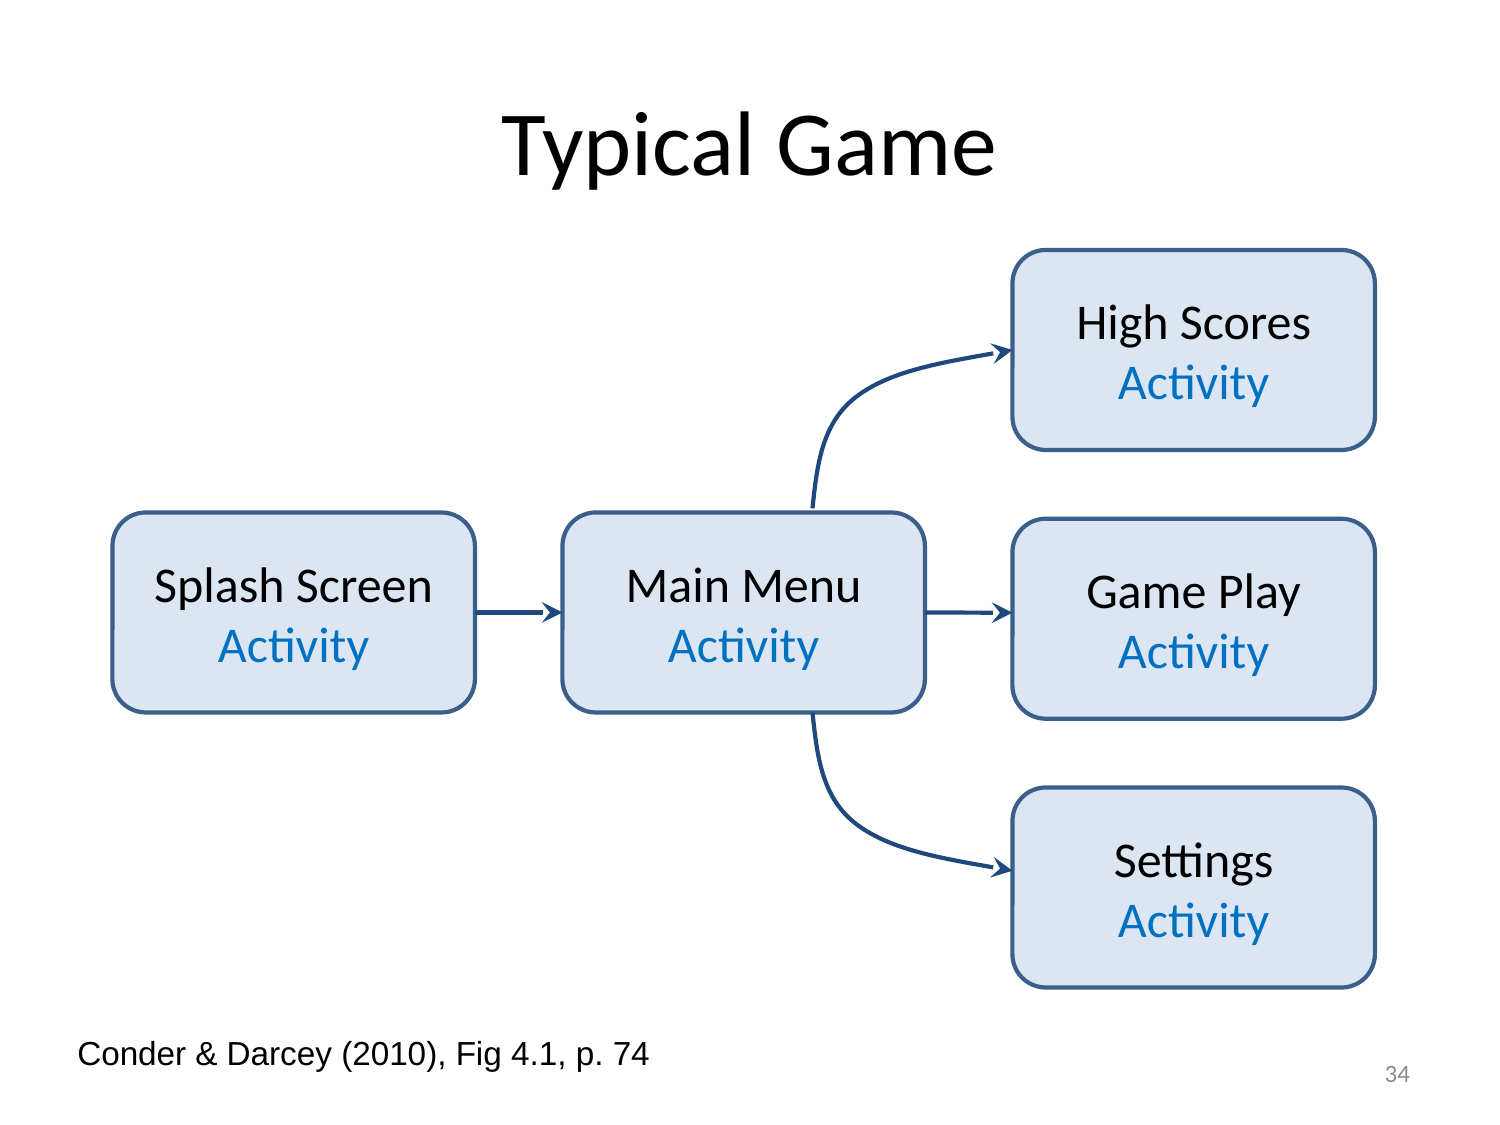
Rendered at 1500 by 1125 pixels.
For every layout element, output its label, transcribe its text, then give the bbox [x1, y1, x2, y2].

text_box [811, 712, 1013, 878]
text_box Main Menu Activity [560, 510, 928, 715]
text_box [811, 343, 1013, 509]
text_box Splash Screen Activity [110, 510, 478, 715]
text_box Conder & Darcey (2010), Fig 4.1, p. 74 [62, 1024, 838, 1080]
text_box Settings Activity [1010, 785, 1378, 990]
title Typical Game [74, 44, 1426, 233]
text_box Game Play Activity [1010, 516, 1378, 721]
text_box High Scores Activity [1010, 247, 1378, 453]
slide_number 34 [1074, 1042, 1425, 1103]
